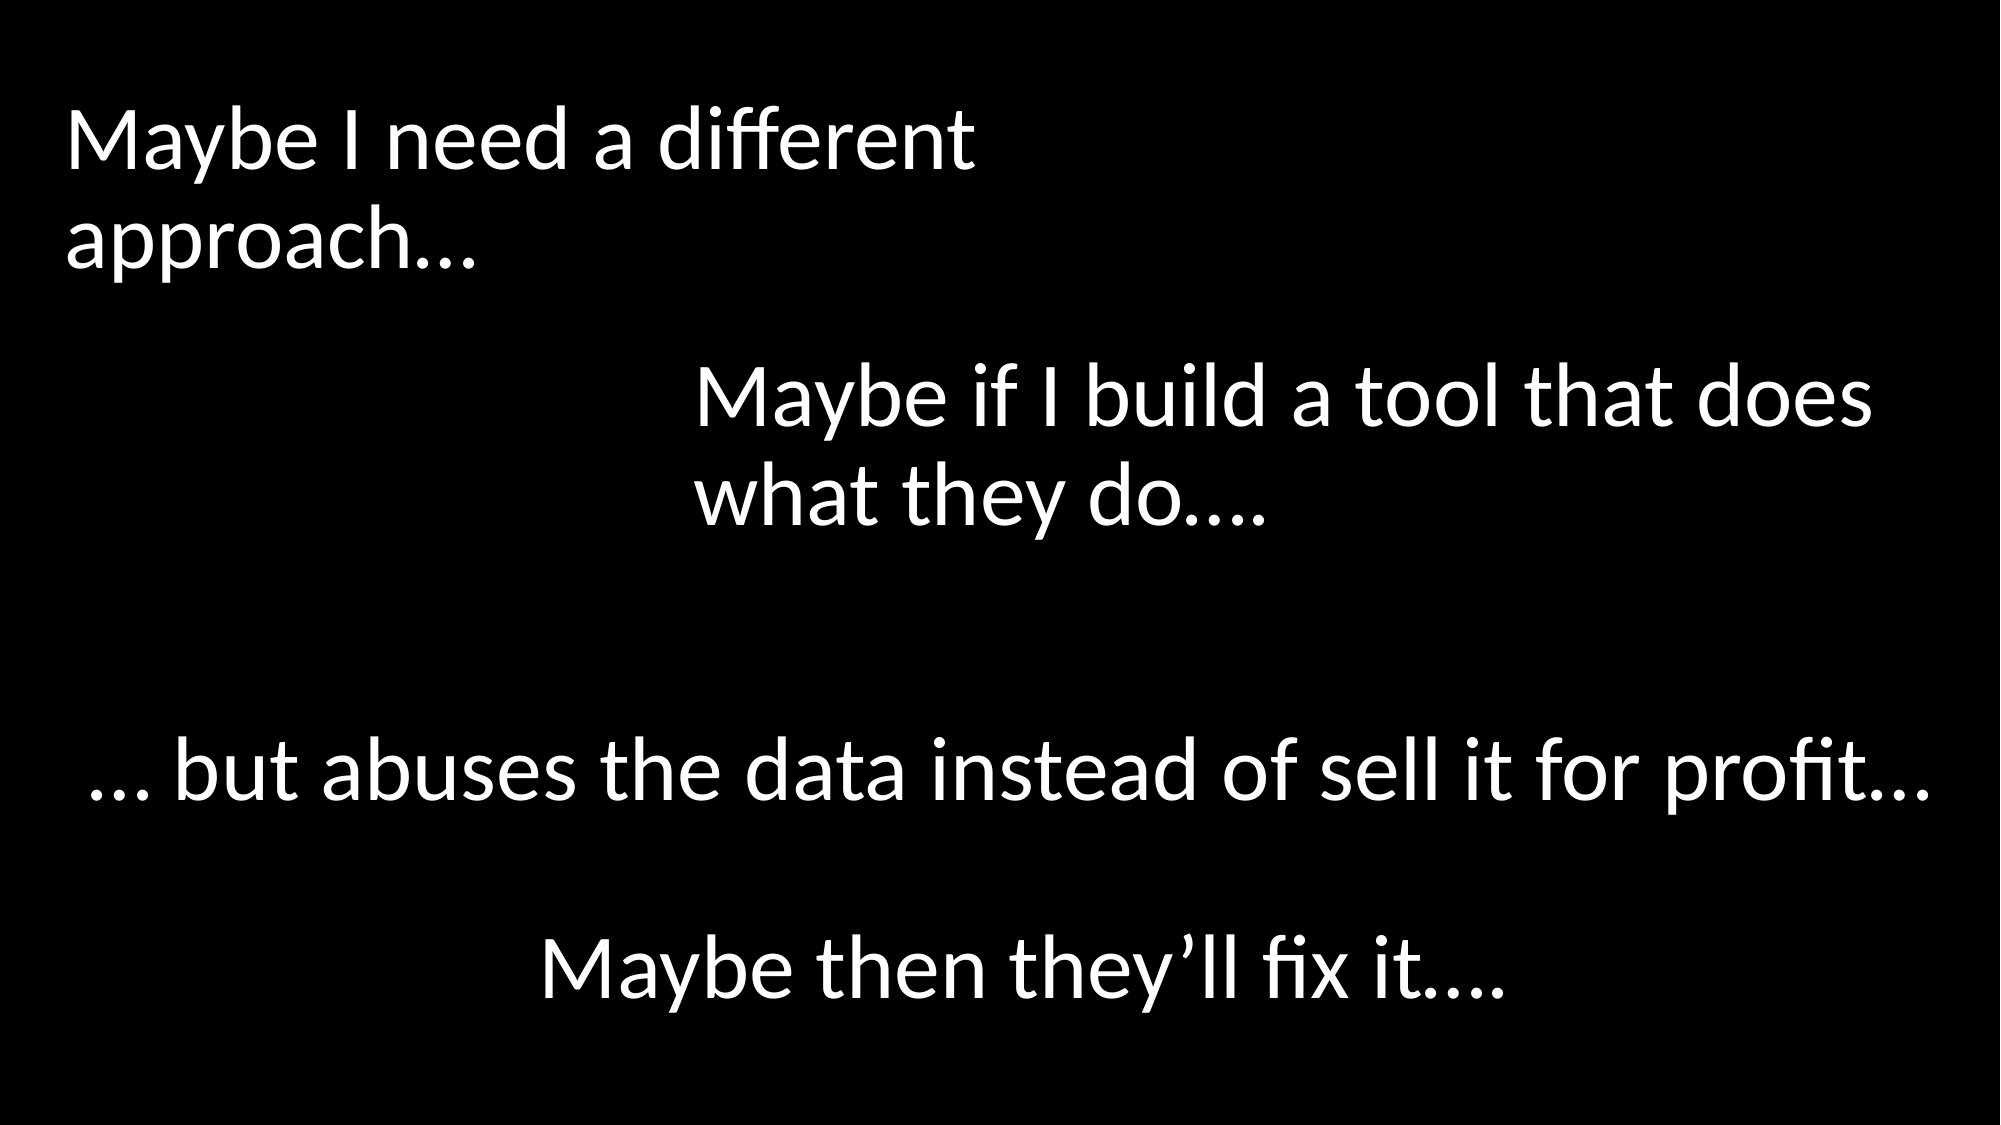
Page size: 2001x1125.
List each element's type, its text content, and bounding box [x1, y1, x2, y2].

title Maybe I need a different approach… [49, 54, 1162, 297]
text_box … but abuses the data instead of sell it for profit… Maybe then they’ll fix it…. [73, 656, 1967, 1125]
text_box Maybe if I build a tool that does what they do…. [678, 246, 1922, 553]
